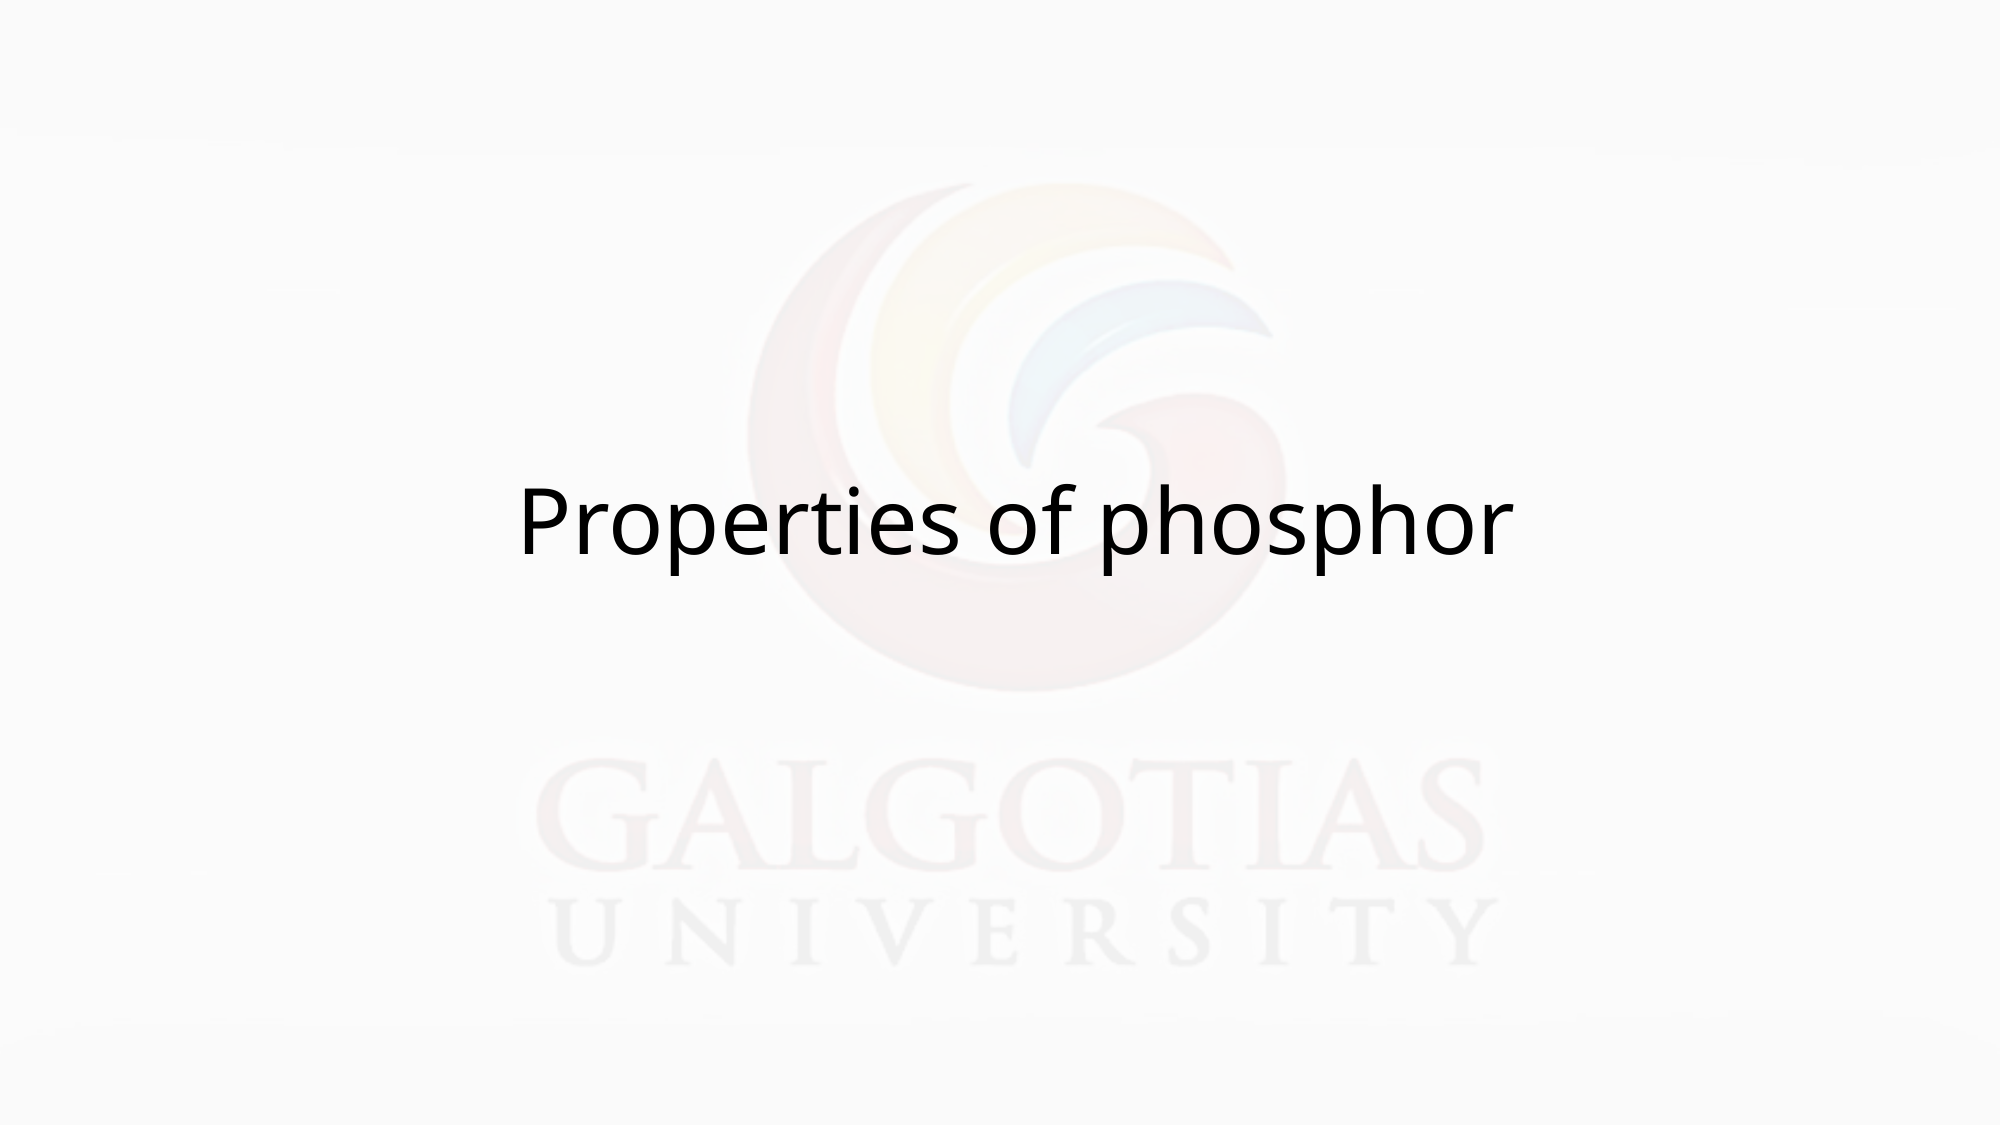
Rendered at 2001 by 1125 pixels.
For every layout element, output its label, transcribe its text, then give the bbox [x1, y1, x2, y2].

title Properties of phosphor [116, 412, 1917, 638]
